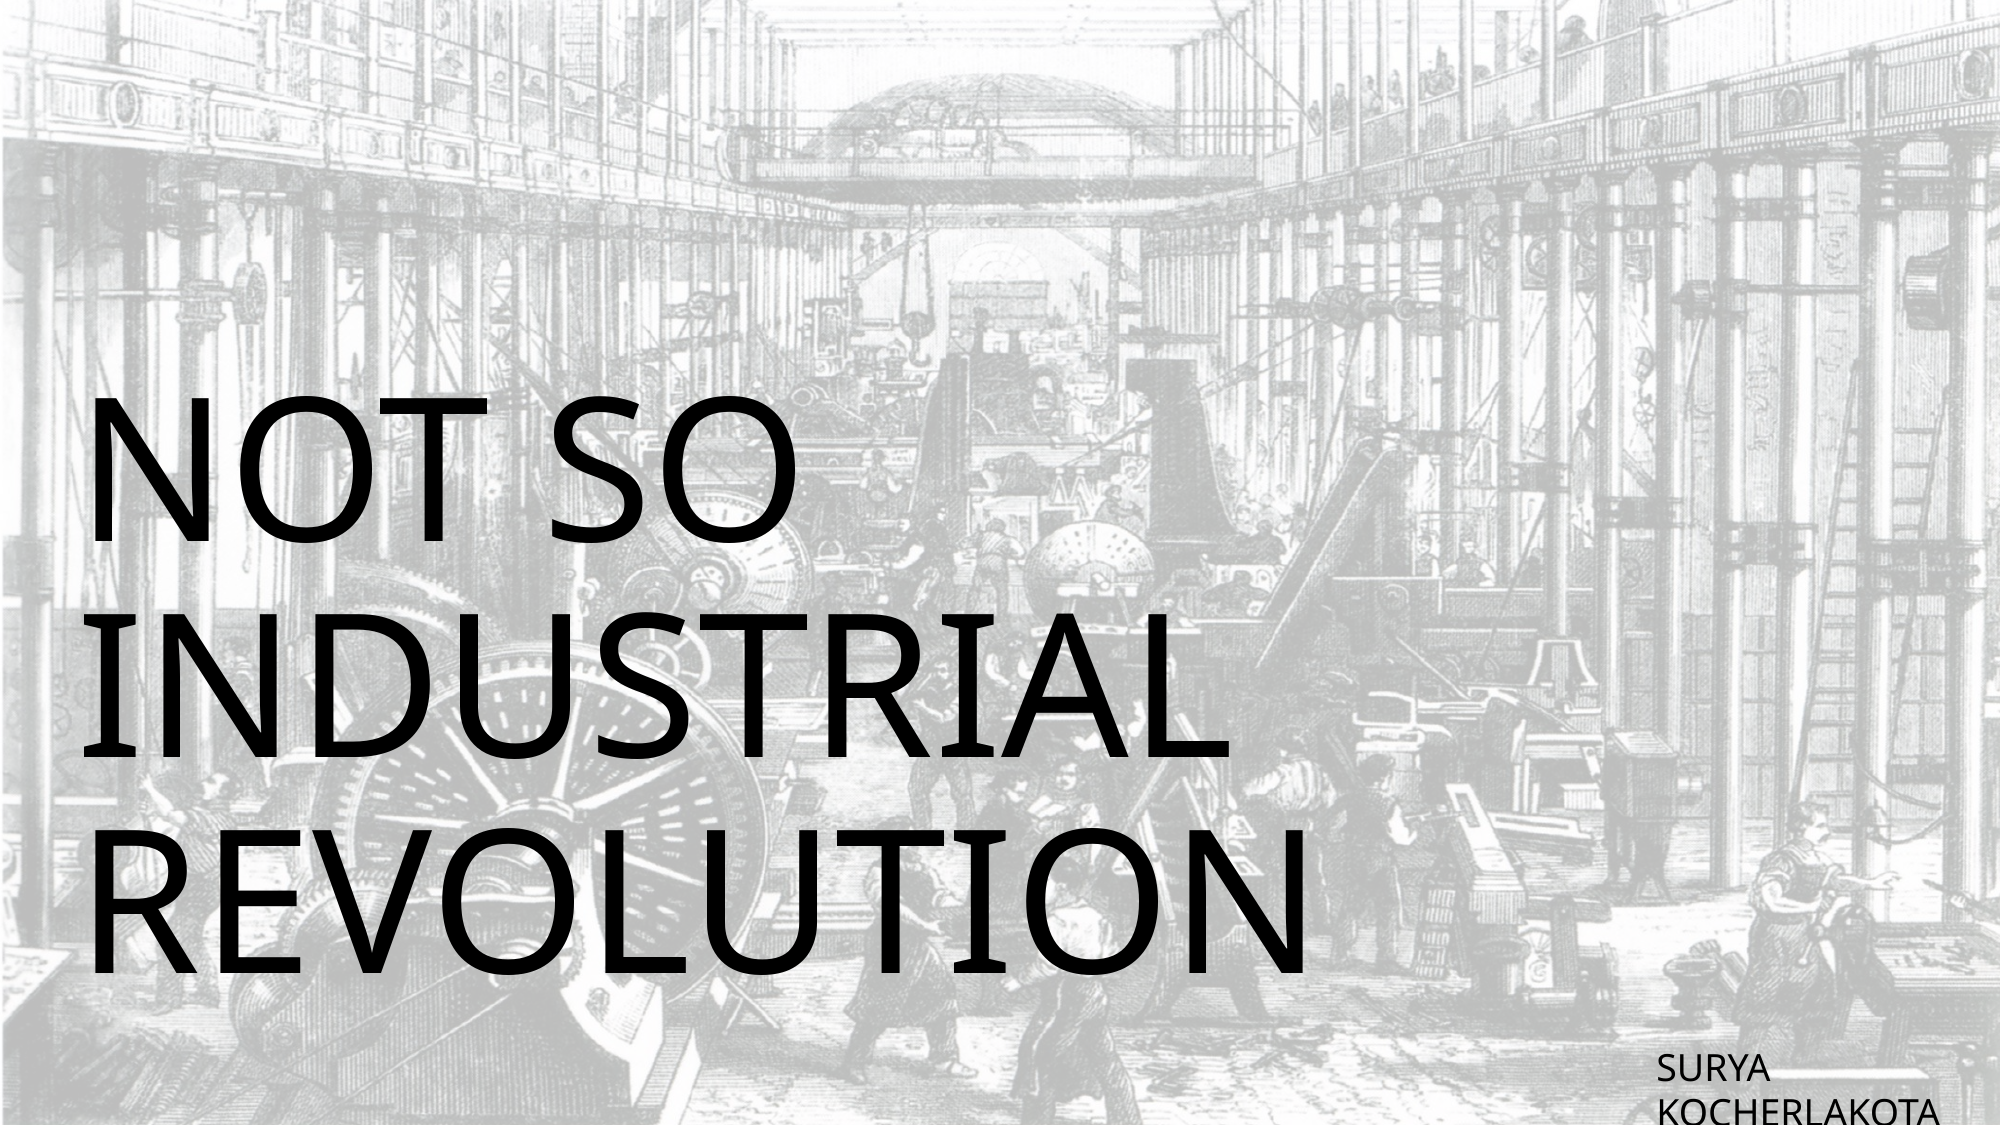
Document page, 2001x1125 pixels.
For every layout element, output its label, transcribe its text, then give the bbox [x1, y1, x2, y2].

text_box SURYA KOCHERLAKOTA [1641, 1036, 1988, 1125]
title NOT SO INDUSTRIAL REVOLUTION [61, 361, 1959, 1025]
